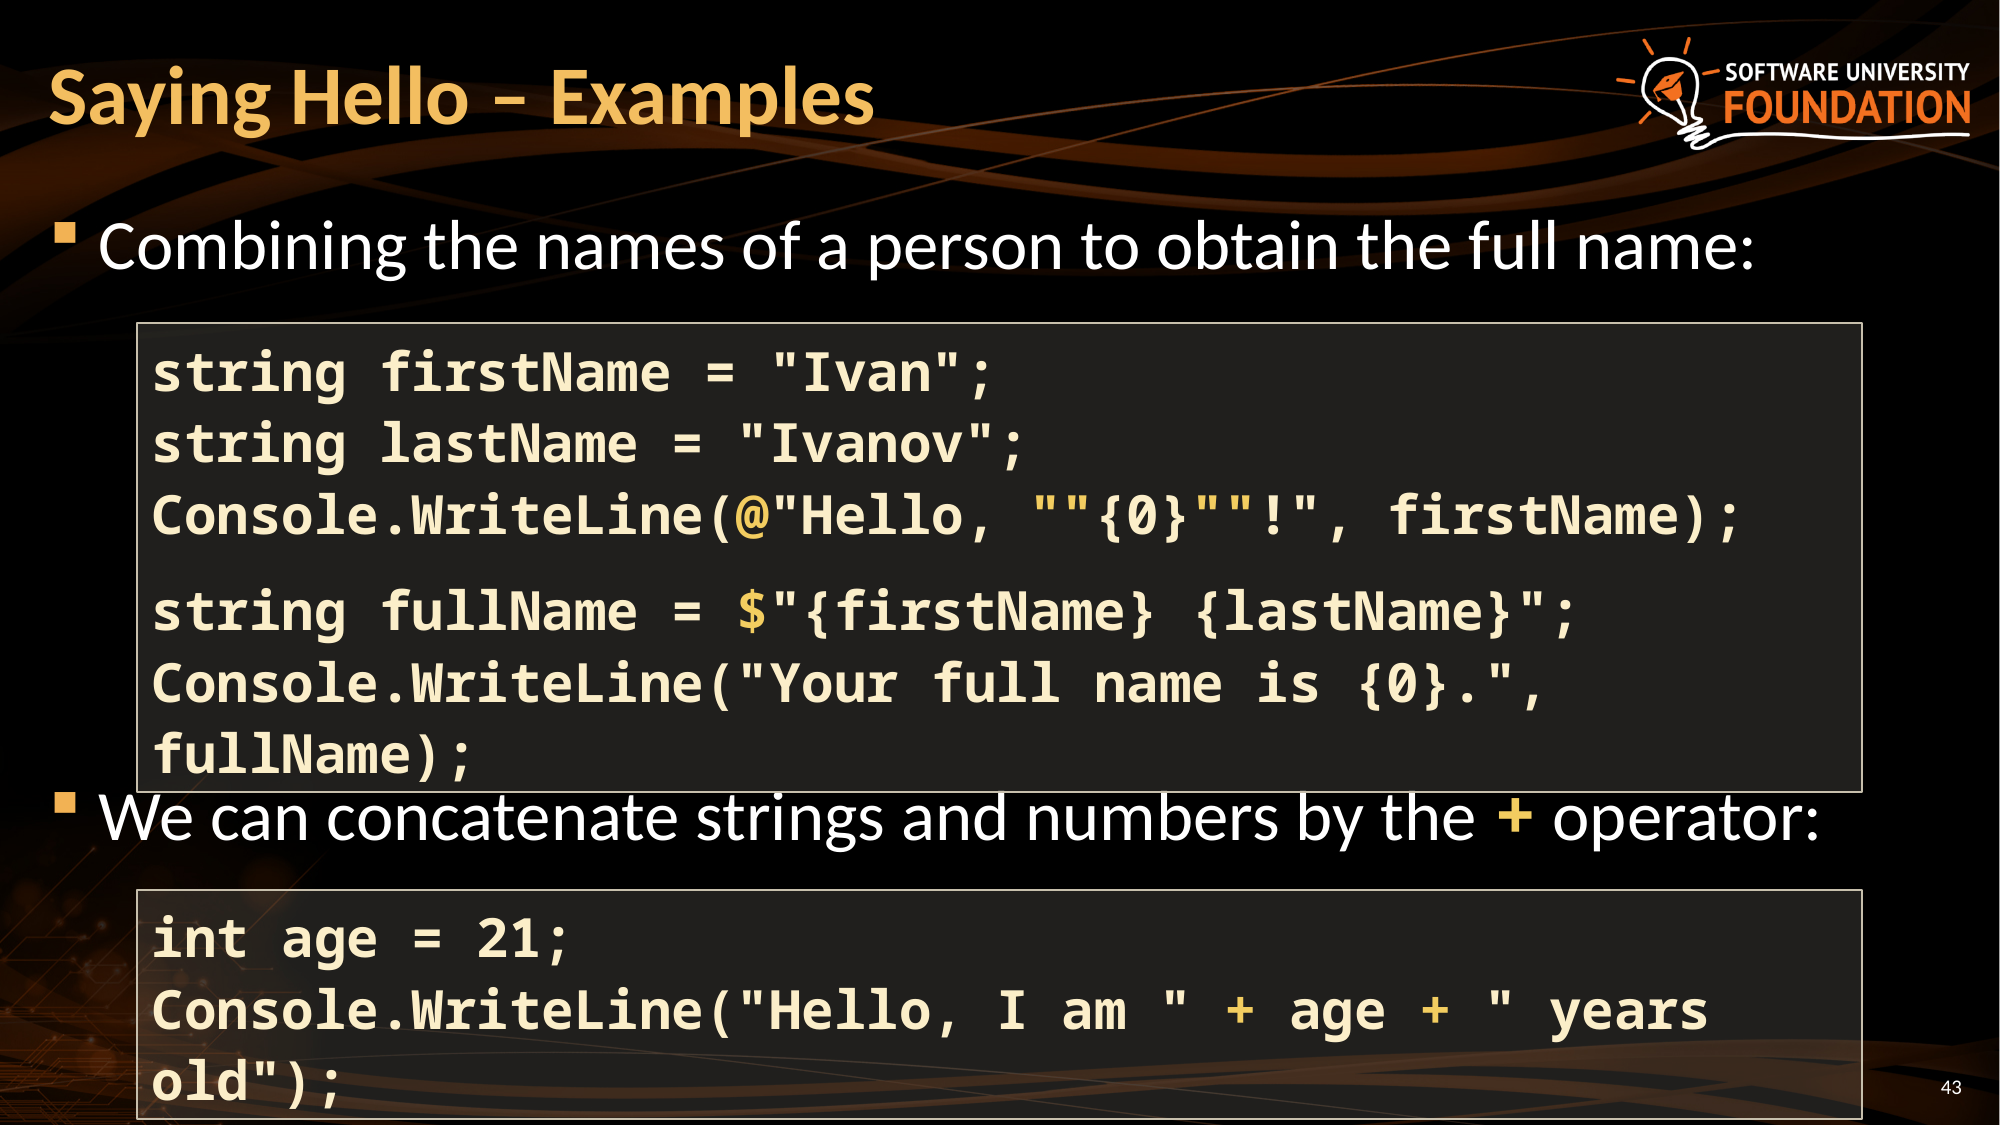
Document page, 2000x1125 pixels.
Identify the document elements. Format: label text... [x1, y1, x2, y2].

picture [0, 0, 2000, 1125]
text_box int age = 21; Console.WriteLine("Hello, I am " + age + " years old"); [137, 889, 1863, 1119]
text_box string firstName = "Ivan"; string lastName = "Ivanov"; Console.WriteLine(@"Hello, ""{0}""!", firstName); string fullName = $"{firstName} {lastName}"; Console.WriteLine("Your full name is {0}.", fullName); [137, 323, 1863, 792]
list Combining the names of a person to obtain the full name: We can concatenate strings and numbers by the + operator: [31, 188, 1968, 1103]
title Saying Hello – Examples [30, 6, 1602, 189]
